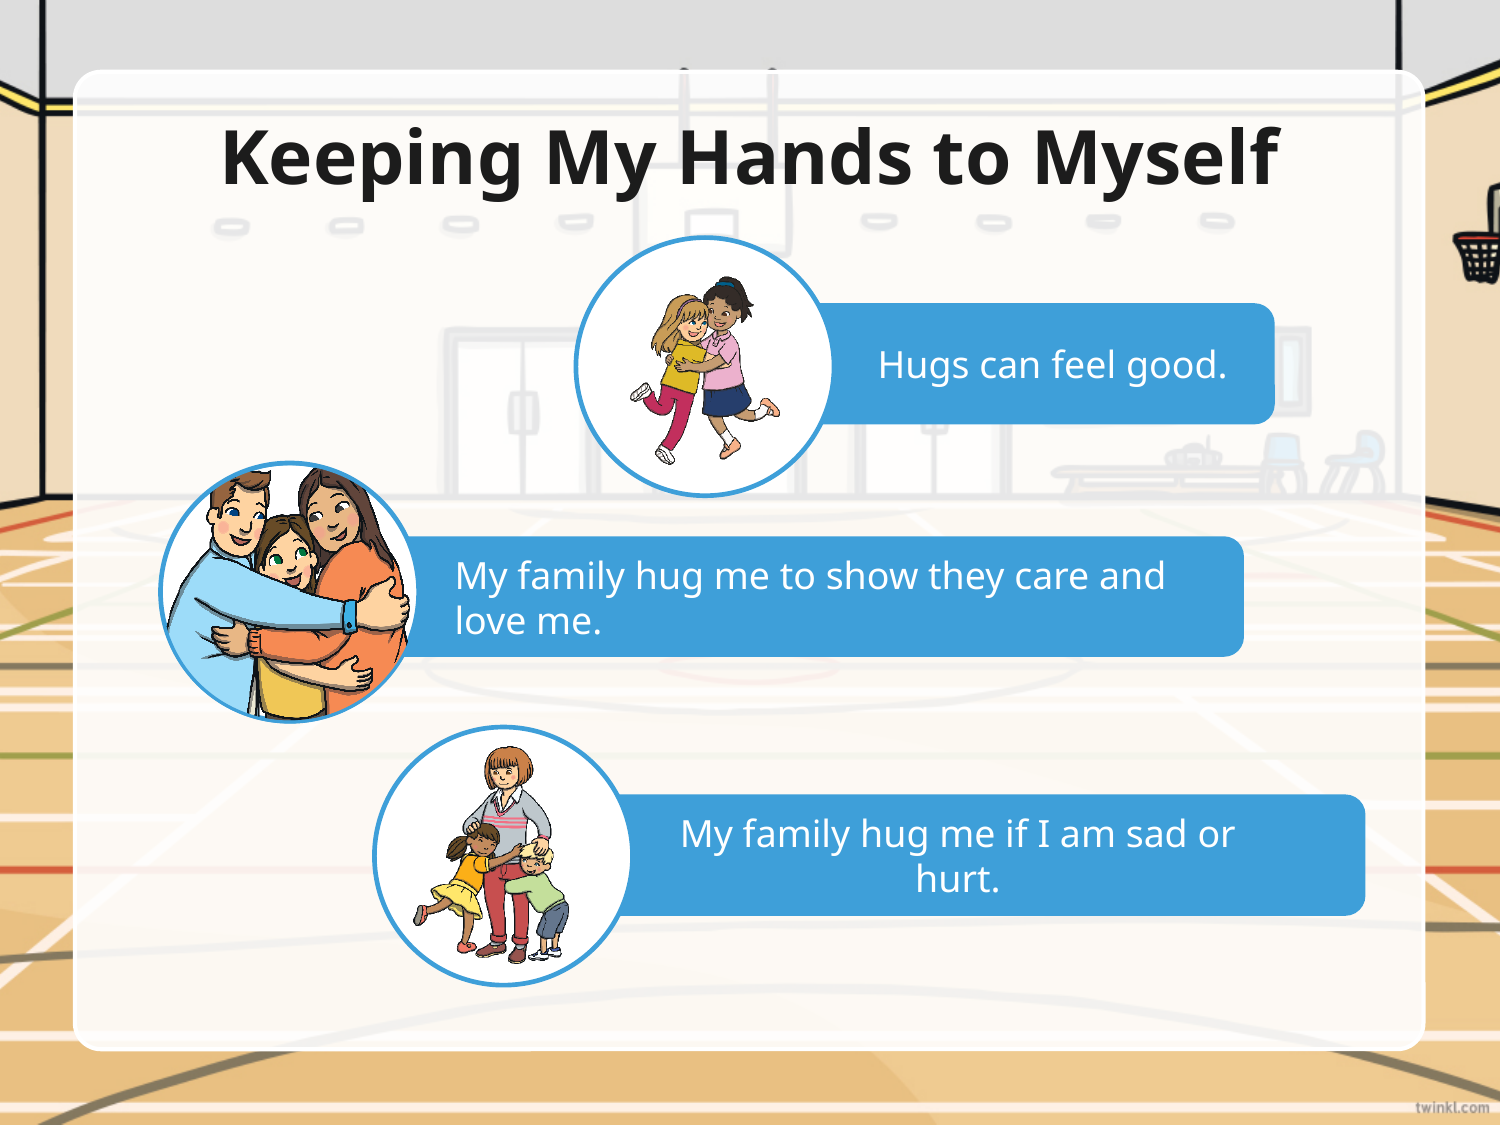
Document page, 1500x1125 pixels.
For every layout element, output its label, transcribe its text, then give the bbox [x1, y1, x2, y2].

title Keeping My Hands to Myself [73, 76, 1426, 244]
picture [0, 0, 1500, 1125]
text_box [374, 726, 1366, 986]
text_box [160, 462, 1244, 723]
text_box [575, 237, 1275, 496]
